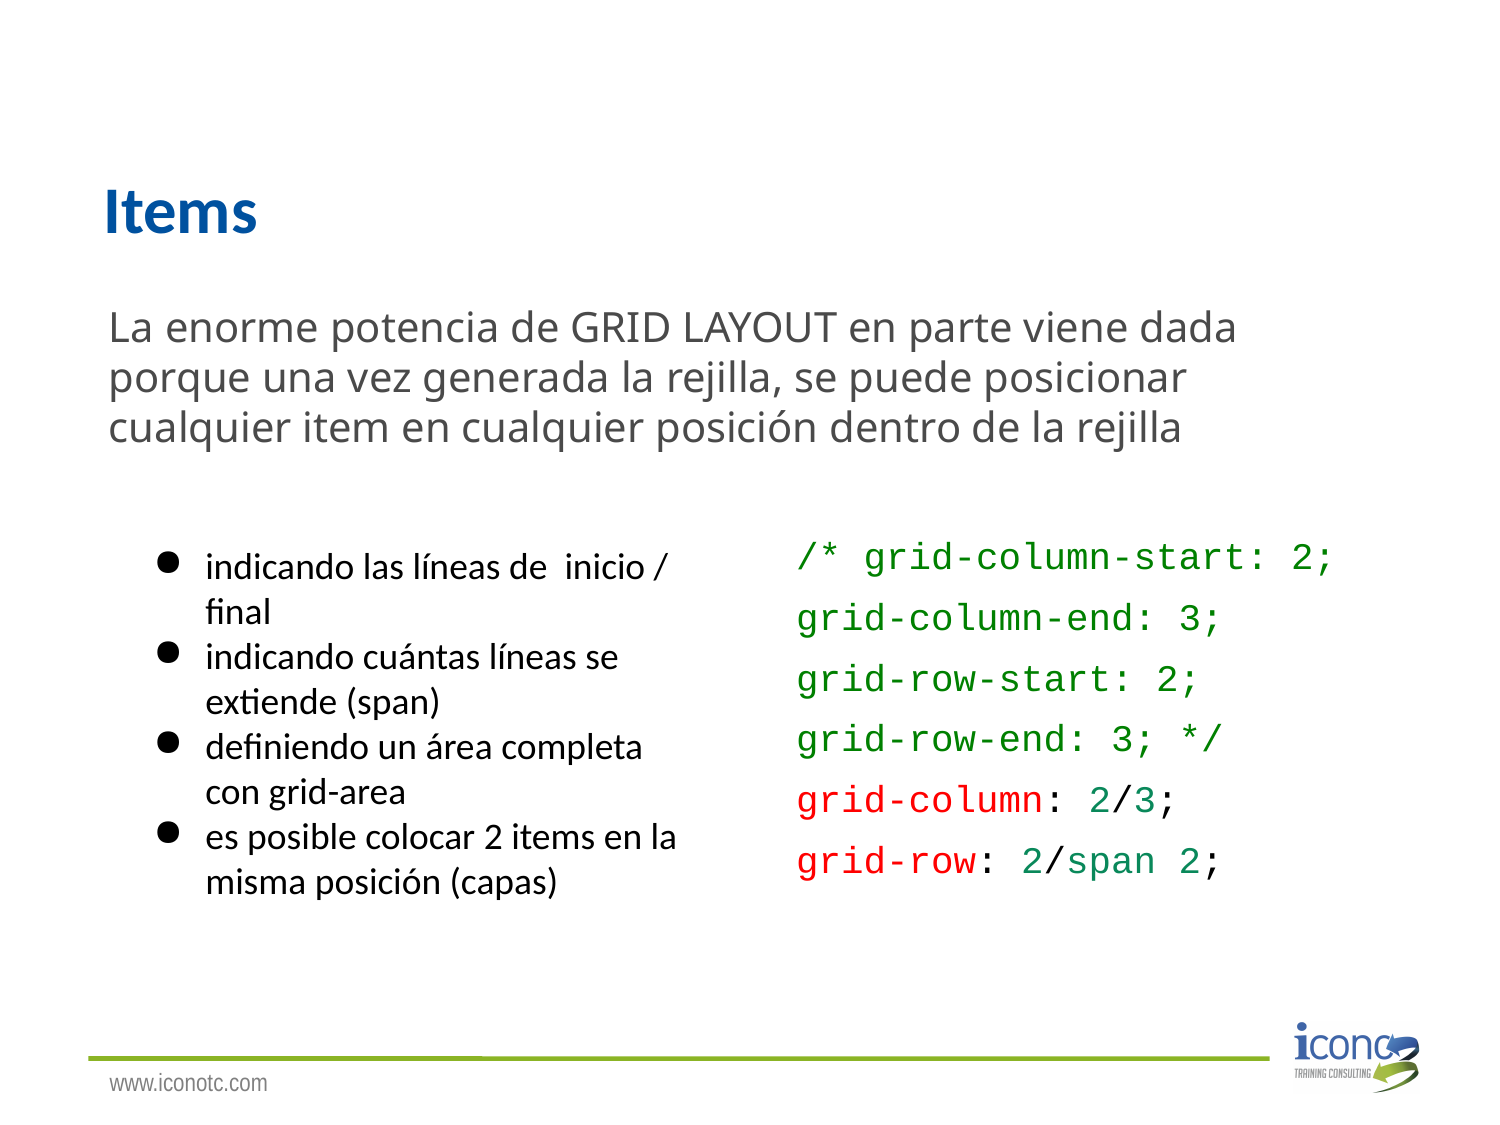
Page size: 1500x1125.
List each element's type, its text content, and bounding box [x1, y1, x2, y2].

text_box /* grid-column-start: 2; grid-column-end: 3; grid-row-start: 2; grid-row-end: 3; */ grid-column: 2/3; grid-row: 2/span 2; [781, 464, 1425, 933]
picture [1293, 1021, 1420, 1094]
title Items [94, 158, 1381, 248]
list La enorme potencia de GRID LAYOUT en parte viene dada porque una vez generada la rejilla, se puede posicionar cualquier item en cualquier posición dentro de la rejilla [100, 292, 1386, 483]
text_box indicando las líneas de inicio / final indicando cuántas líneas se extiende (span) definiendo un área completa con grid-area es posible colocar 2 items en la misma posición (capas) [115, 527, 719, 926]
